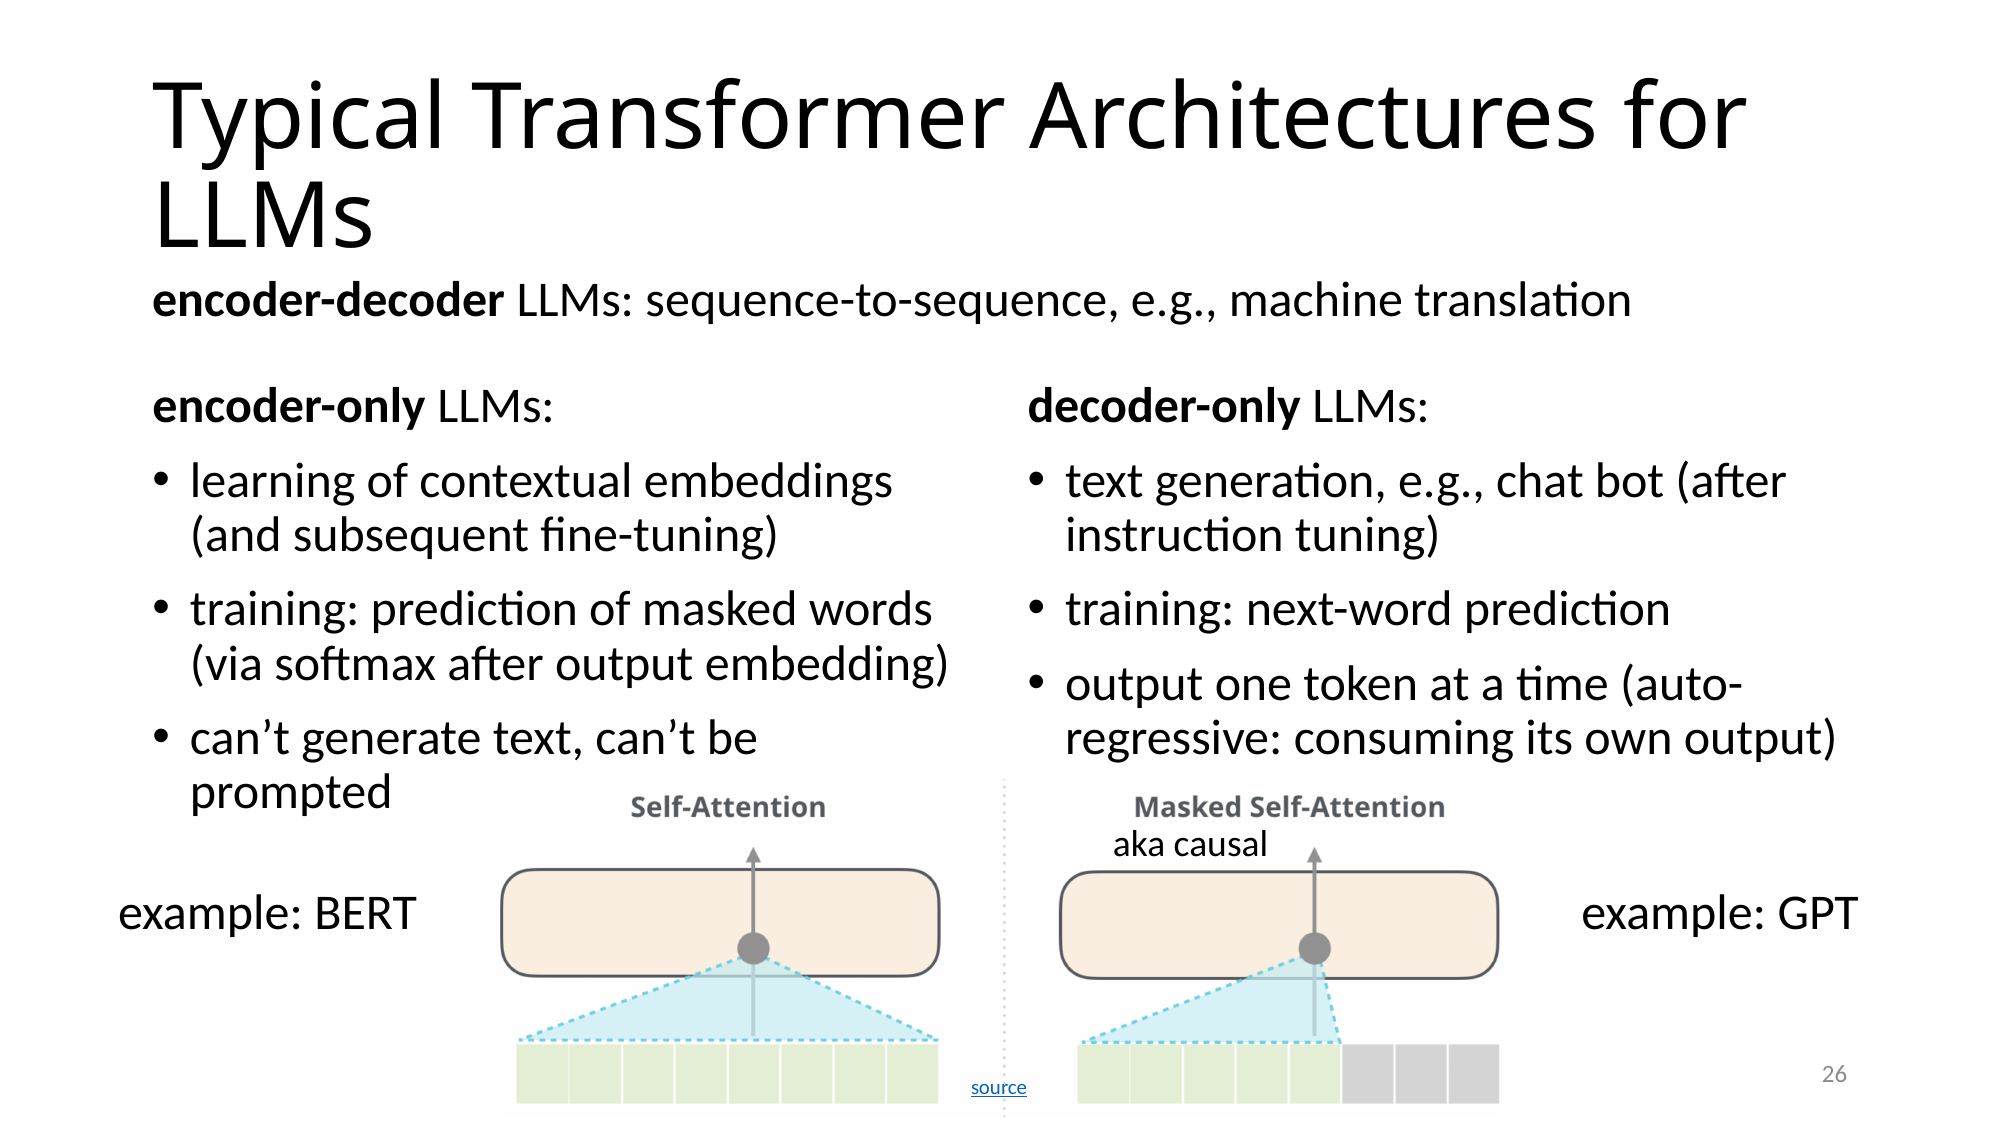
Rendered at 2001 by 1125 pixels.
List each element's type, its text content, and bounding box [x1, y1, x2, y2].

text_box example: GPT [1566, 872, 1876, 947]
text_box example: BERT [103, 872, 434, 947]
picture [497, 779, 1503, 1117]
list encoder-only LLMs: learning of contextual embeddings (and subsequent fine-tuning) training: prediction of masked words (via softmax after output embedding) can’t generate text, can’t be prompted [137, 371, 988, 1014]
title Typical Transformer Architectures for LLMs [137, 59, 1863, 259]
text_box encoder-decoder LLMs: sequence-to-sequence, e.g., machine translation [137, 259, 1863, 334]
slide_number 26 [1503, 1042, 1863, 1103]
list decoder-only LLMs: text generation, e.g., chat bot (after instruction tuning) training: next-word prediction output one token at a time (auto-regressive: consuming its own output) [1012, 371, 1863, 1014]
